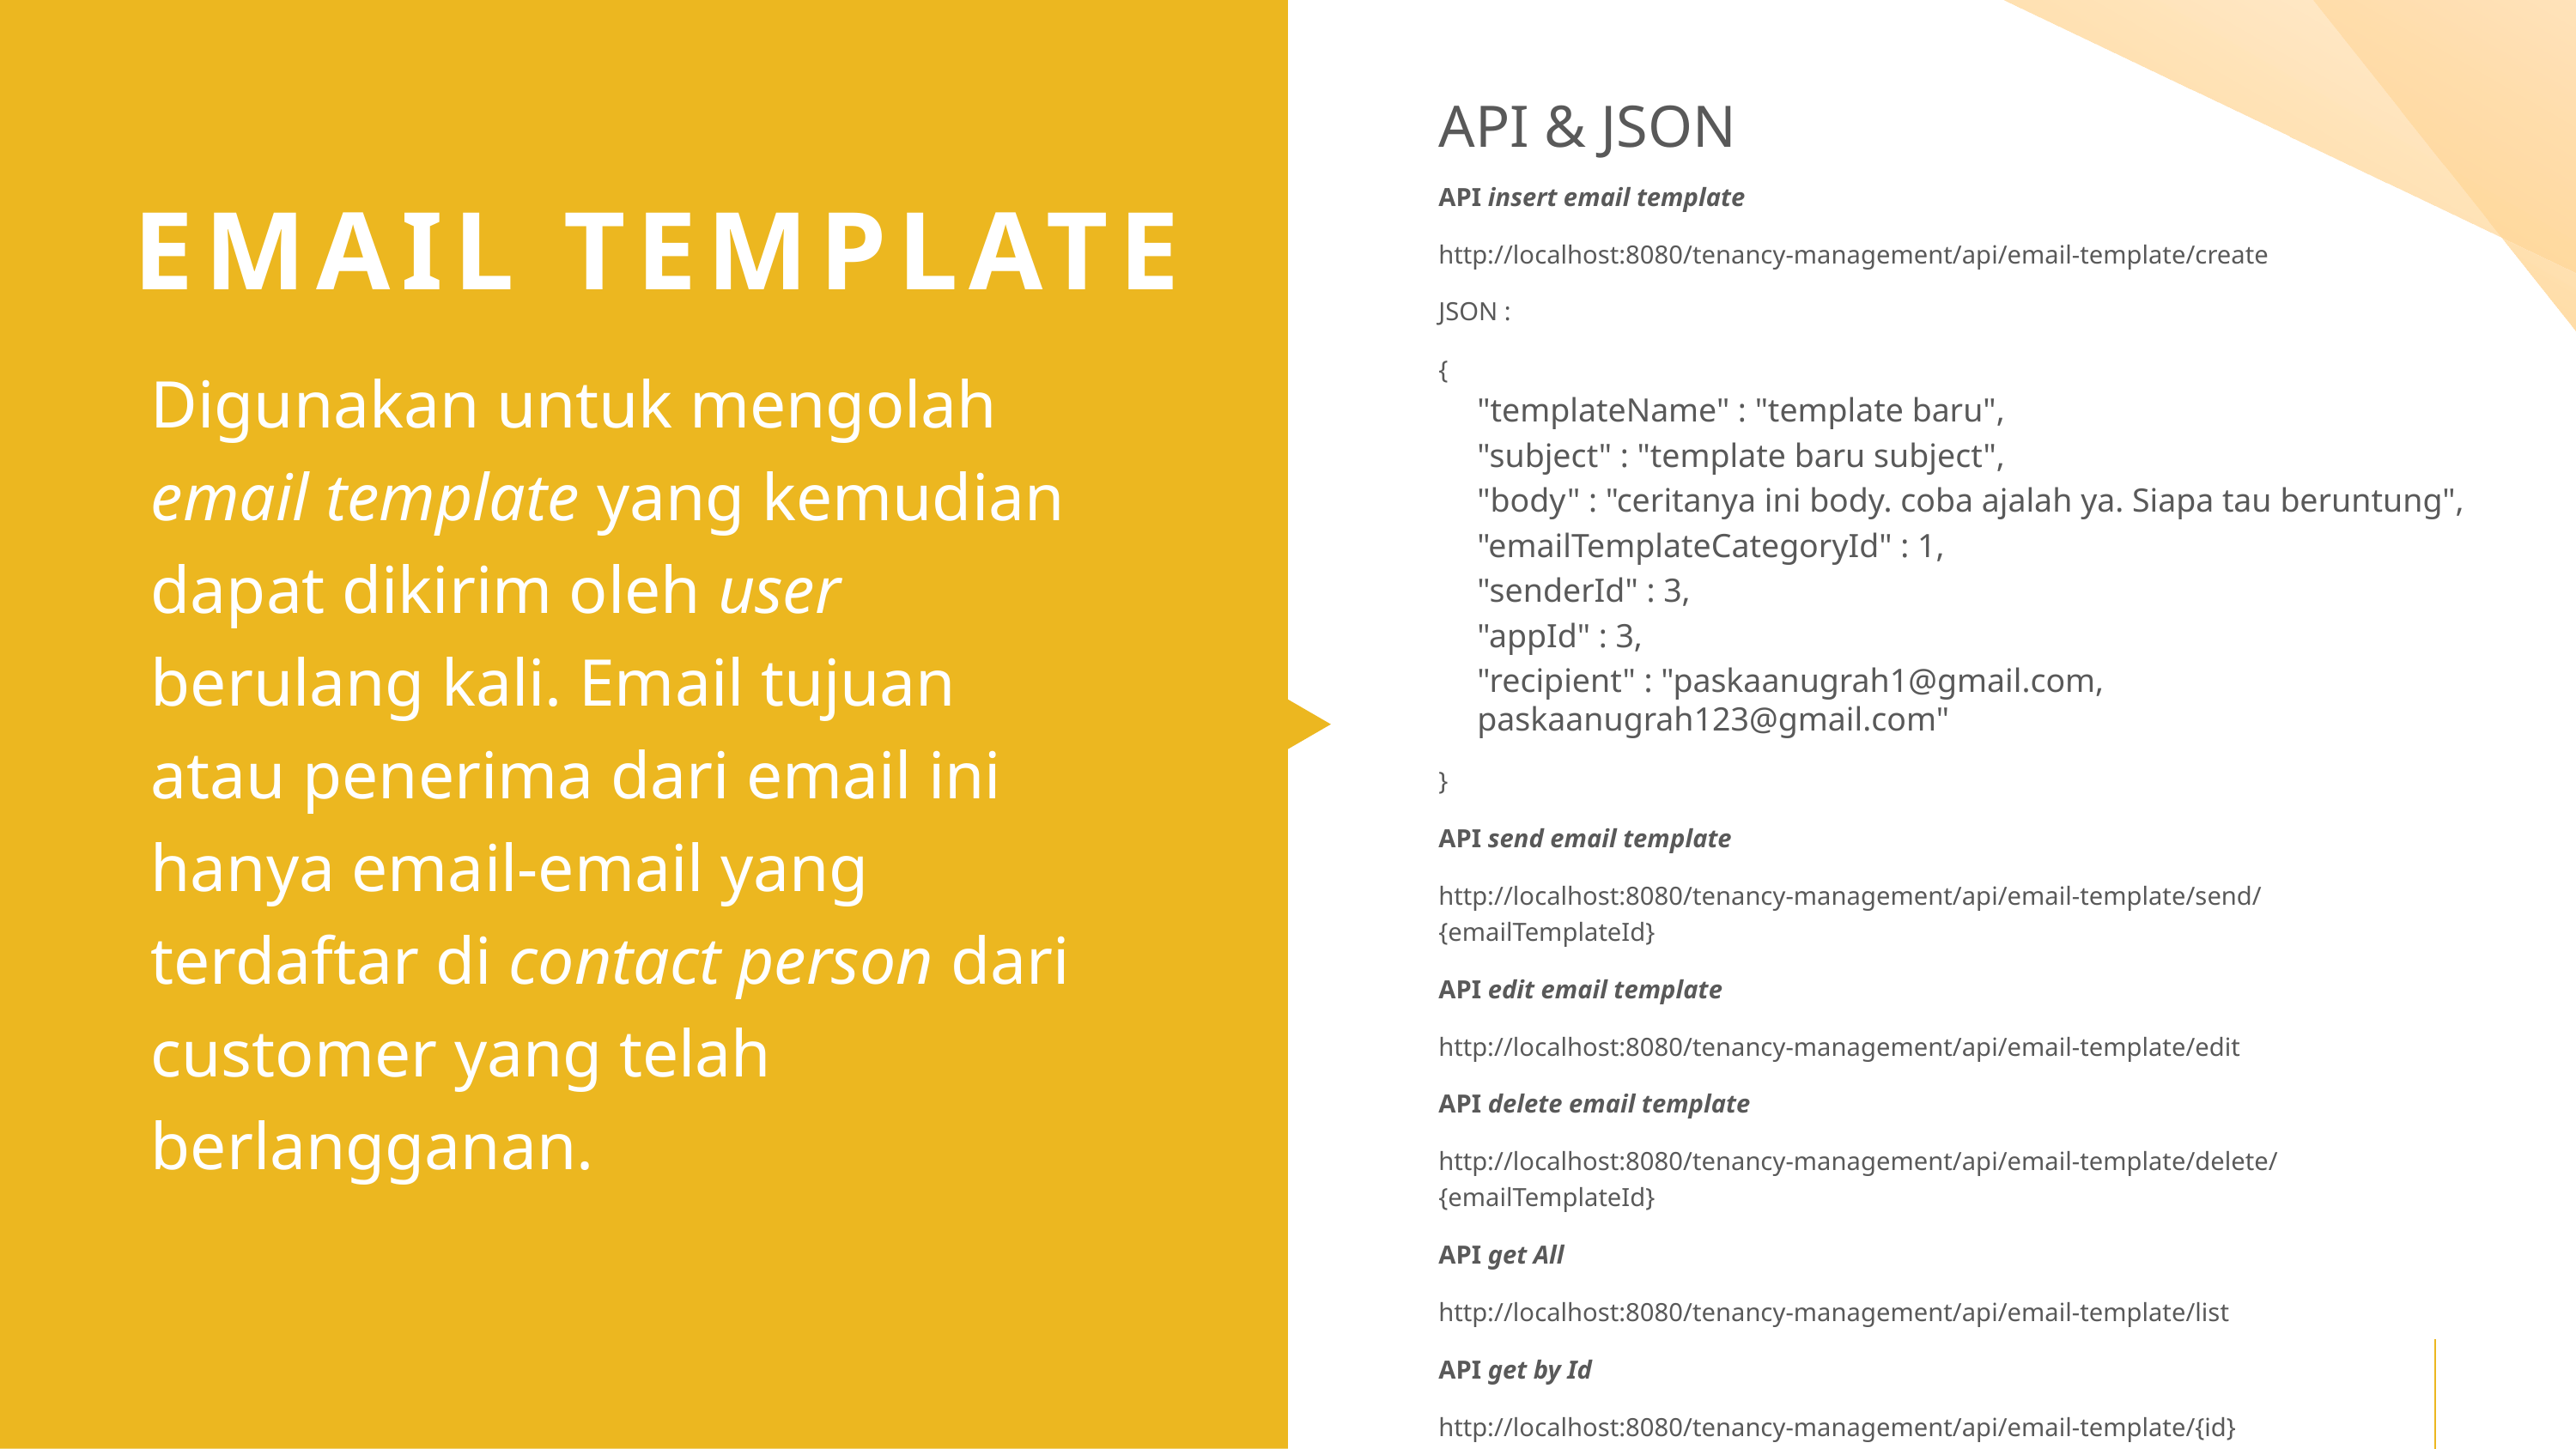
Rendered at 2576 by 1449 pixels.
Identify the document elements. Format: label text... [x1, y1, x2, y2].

text_box Digunakan untuk mengolah email template yang kemudian dapat dikirim oleh user berulang kali. Email tujuan atau penerima dari email ini hanya email-email yang terdaftar di contact person dari customer yang telah berlangganan. [127, 388, 1123, 1143]
text_box API insert email template http://localhost:8080/tenancy-management/api/email-template/create JSON : { "templateName" : "template baru", "subject" : "template baru subject", "body" : "ceritanya ini body. coba ajalah ya. Siapa tau beruntung", "emailTemplateCategoryId" : 1, "senderId" : 3, "appId" : 3, "recipient" : "paskaanugrah1@gmail.com, paskaanugrah123@gmail.com" } API send email template http://localhost:8080/tenancy-management/api/email-template/send/{emailTemplateId} API edit email template http://localhost:8080/tenancy-management/api/email-template/edit API delete email template http://localhost:8080/tenancy-management/api/email-template/delete/{emailTemplateId} API get All http://localhost:8080/tenancy-management/api/email-template/list API get by Id http://localhost:8080/tenancy-management/api/email-template/{id} [1415, 743, 2494, 874]
list API & JSON [1415, 52, 2494, 183]
list EMAIL TEMPLATE [70, 135, 1244, 376]
